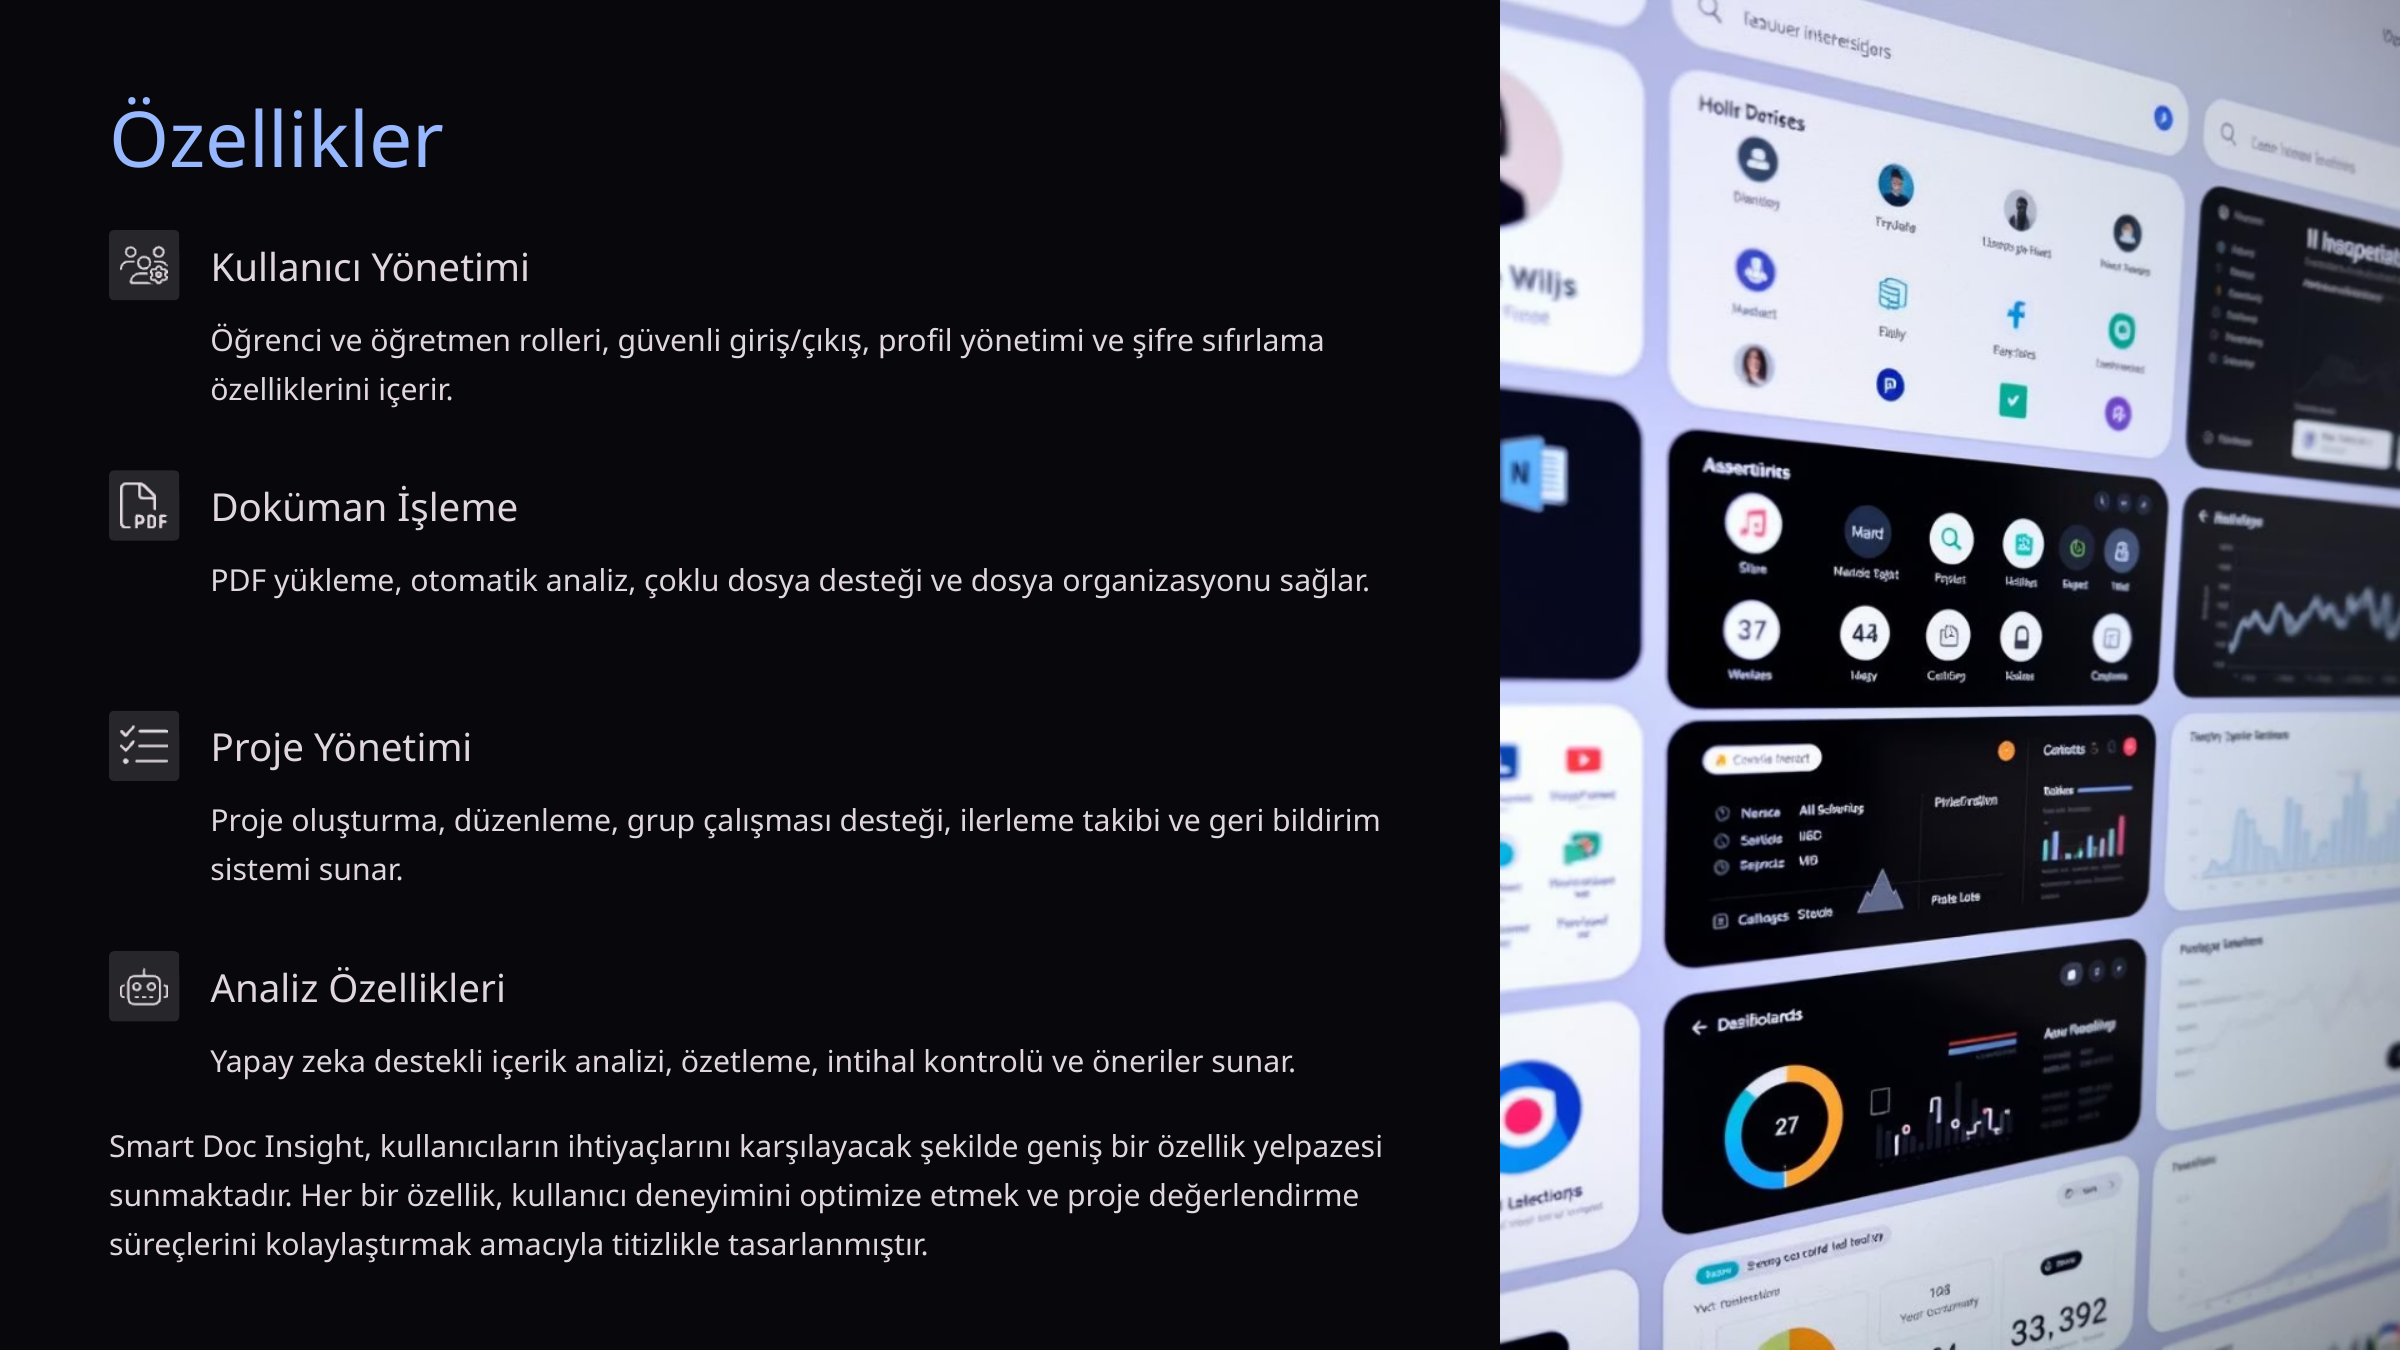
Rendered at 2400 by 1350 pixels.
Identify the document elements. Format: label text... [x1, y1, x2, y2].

text_box [109, 951, 180, 1022]
picture [120, 716, 168, 776]
picture [120, 235, 168, 295]
text_box Doküman İşleme [210, 481, 601, 530]
text_box Proje oluşturma, düzenleme, grup çalışması desteği, ilerleme takibi ve geri bildirim sistemi sunar. [210, 788, 1391, 889]
text_box Öğrenci ve öğretmen rolleri, güvenli giriş/çıkış, profil yönetimi ve şifre sıfırlama özelliklerini içerir. [210, 308, 1391, 409]
text_box Smart Doc Insight, kullanıcıların ihtiyaçlarını karşılayacak şekilde geniş bir özellik yelpazesi sunmaktadır. Her bir özellik, kullanıcı deneyimini optimize etmek ve proje değerlendirme süreçlerini kolaylaştırmak amacıyla titizlikle tasarlanmıştır. [109, 1114, 1391, 1265]
text_box Proje Yönetimi [210, 721, 601, 771]
text_box [109, 710, 180, 782]
text_box [109, 230, 180, 301]
text_box PDF yükleme, otomatik analiz, çoklu dosya desteği ve dosya organizasyonu sağlar. [210, 548, 1391, 649]
text_box Analiz Özellikleri [210, 961, 601, 1011]
text_box Kullanıcı Yönetimi [210, 240, 601, 290]
picture [120, 957, 168, 1016]
text_box Özellikler [109, 85, 889, 184]
picture [120, 476, 168, 535]
picture [1499, 0, 2400, 1350]
text_box Yapay zeka destekli içerik analizi, özetleme, intihal kontrolü ve öneriler sunar. [210, 1029, 1391, 1080]
text_box [109, 470, 180, 541]
